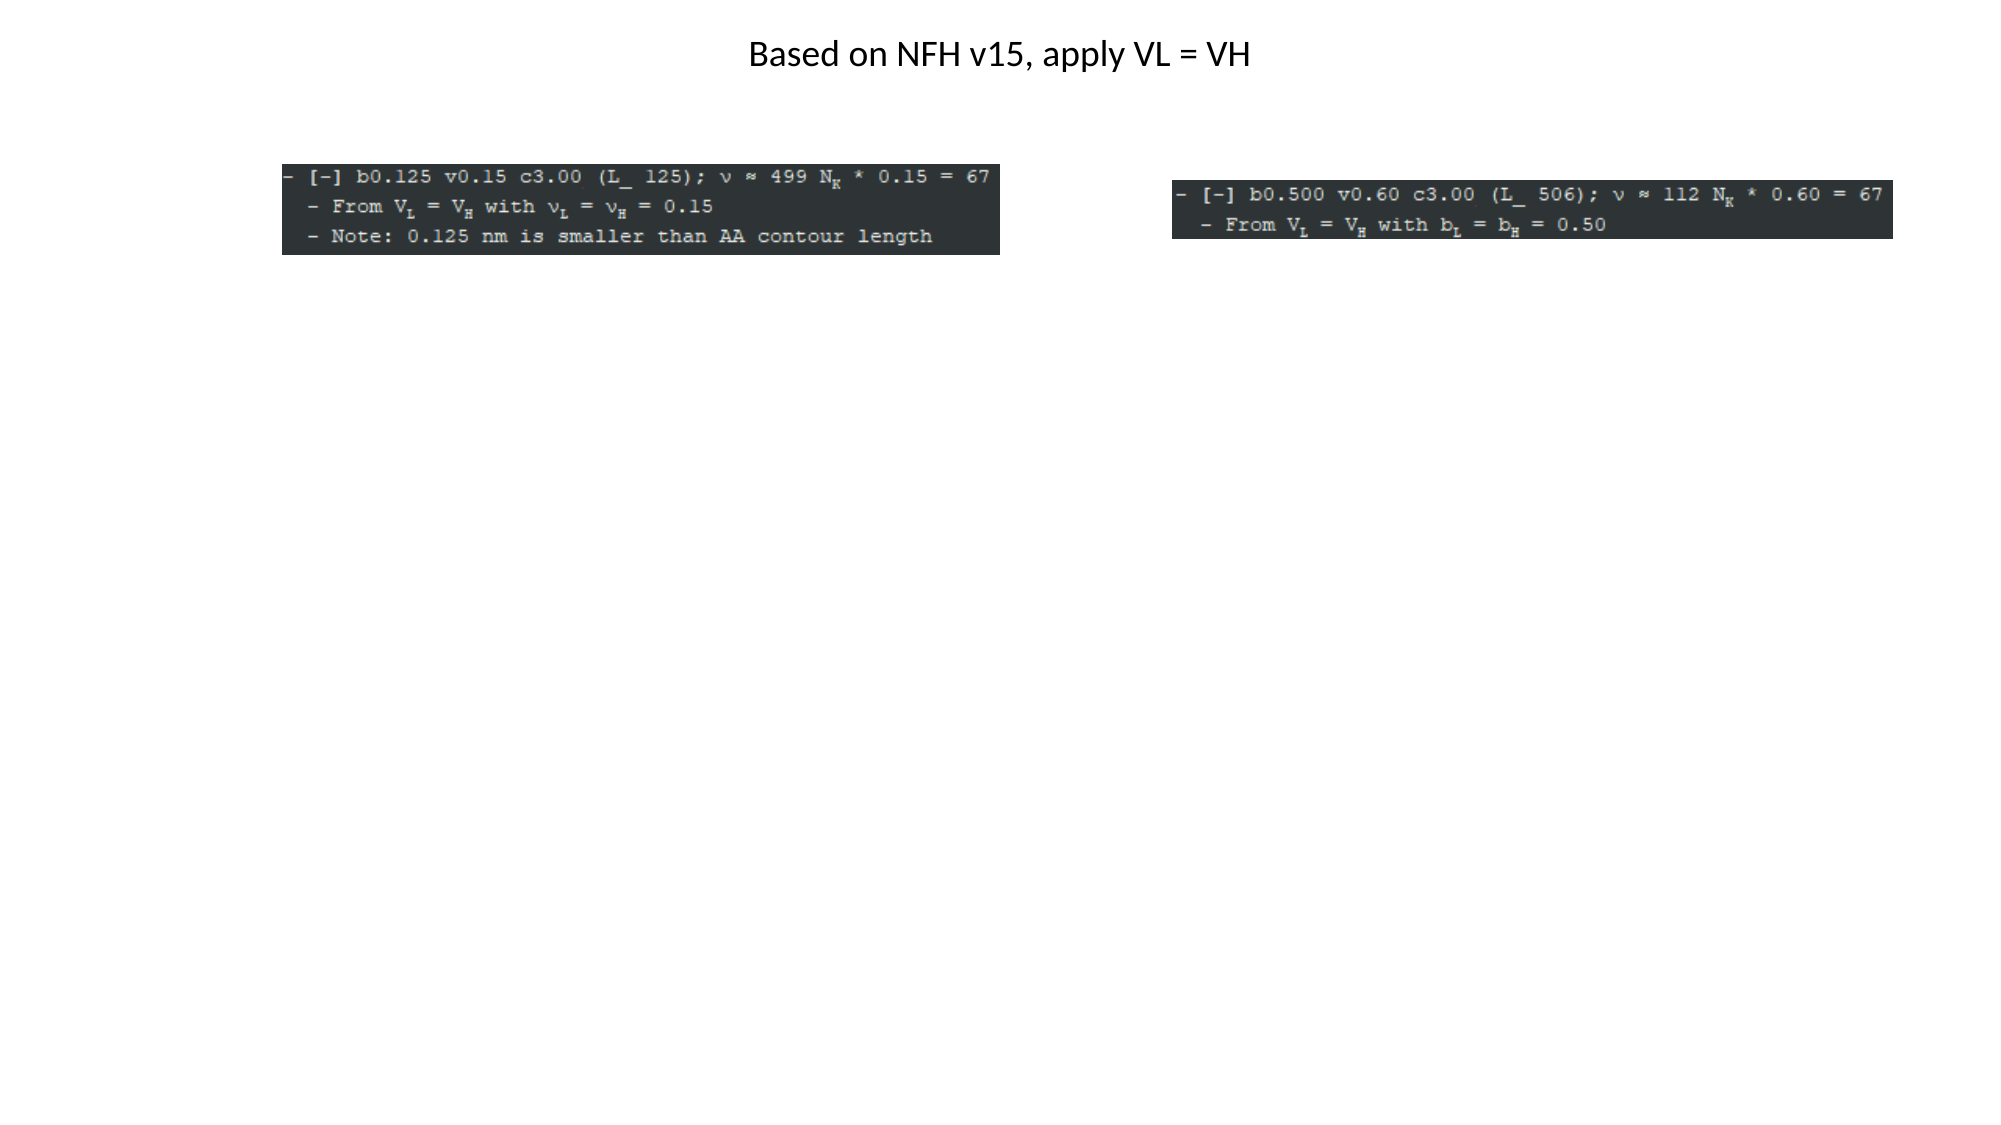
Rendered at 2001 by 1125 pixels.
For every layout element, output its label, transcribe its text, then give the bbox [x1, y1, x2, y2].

picture [282, 164, 1000, 255]
picture [1172, 180, 1893, 239]
text_box Based on NFH v15, apply VL = VH [483, 21, 1517, 82]
